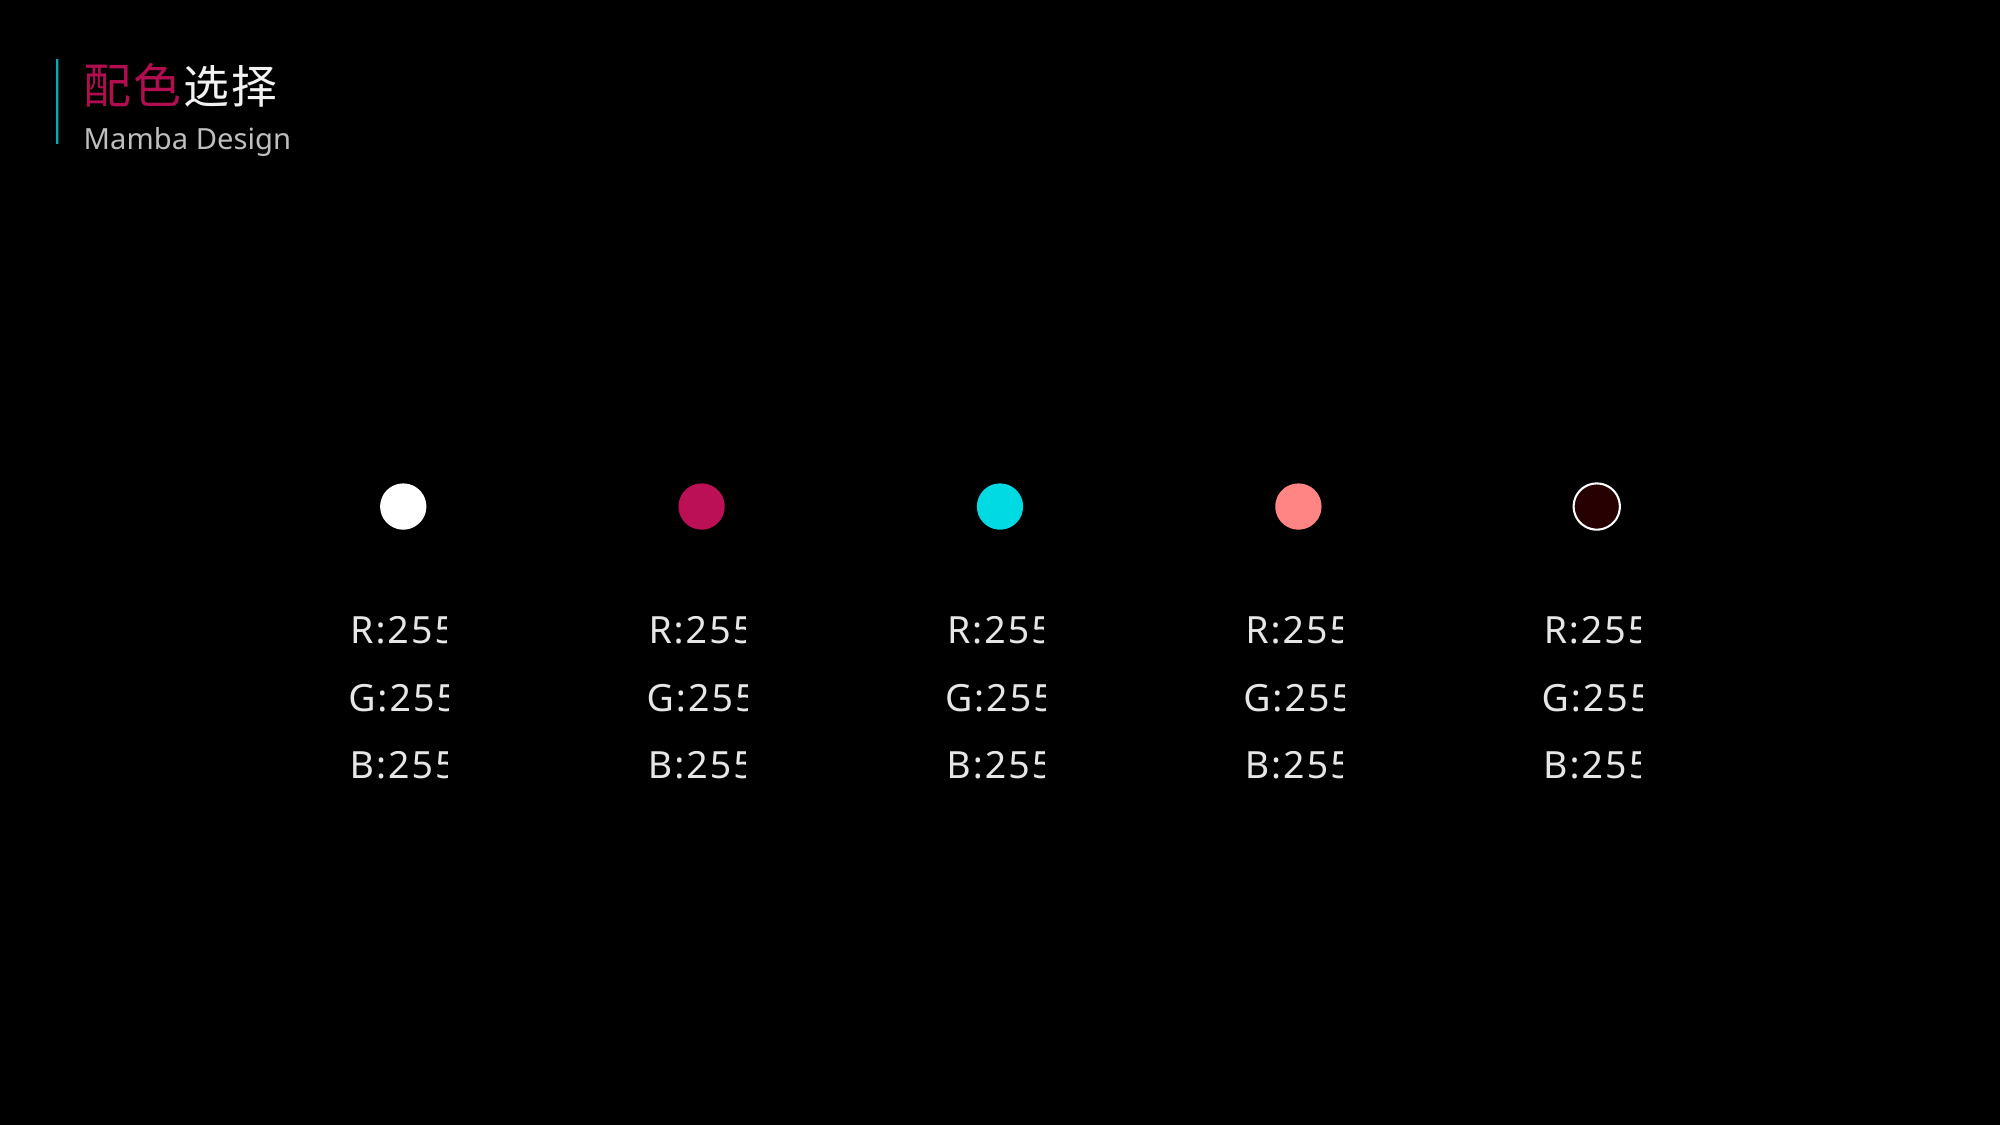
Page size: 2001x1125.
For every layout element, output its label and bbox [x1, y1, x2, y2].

text_box [57, 37, 362, 165]
text_box [322, 483, 1678, 796]
